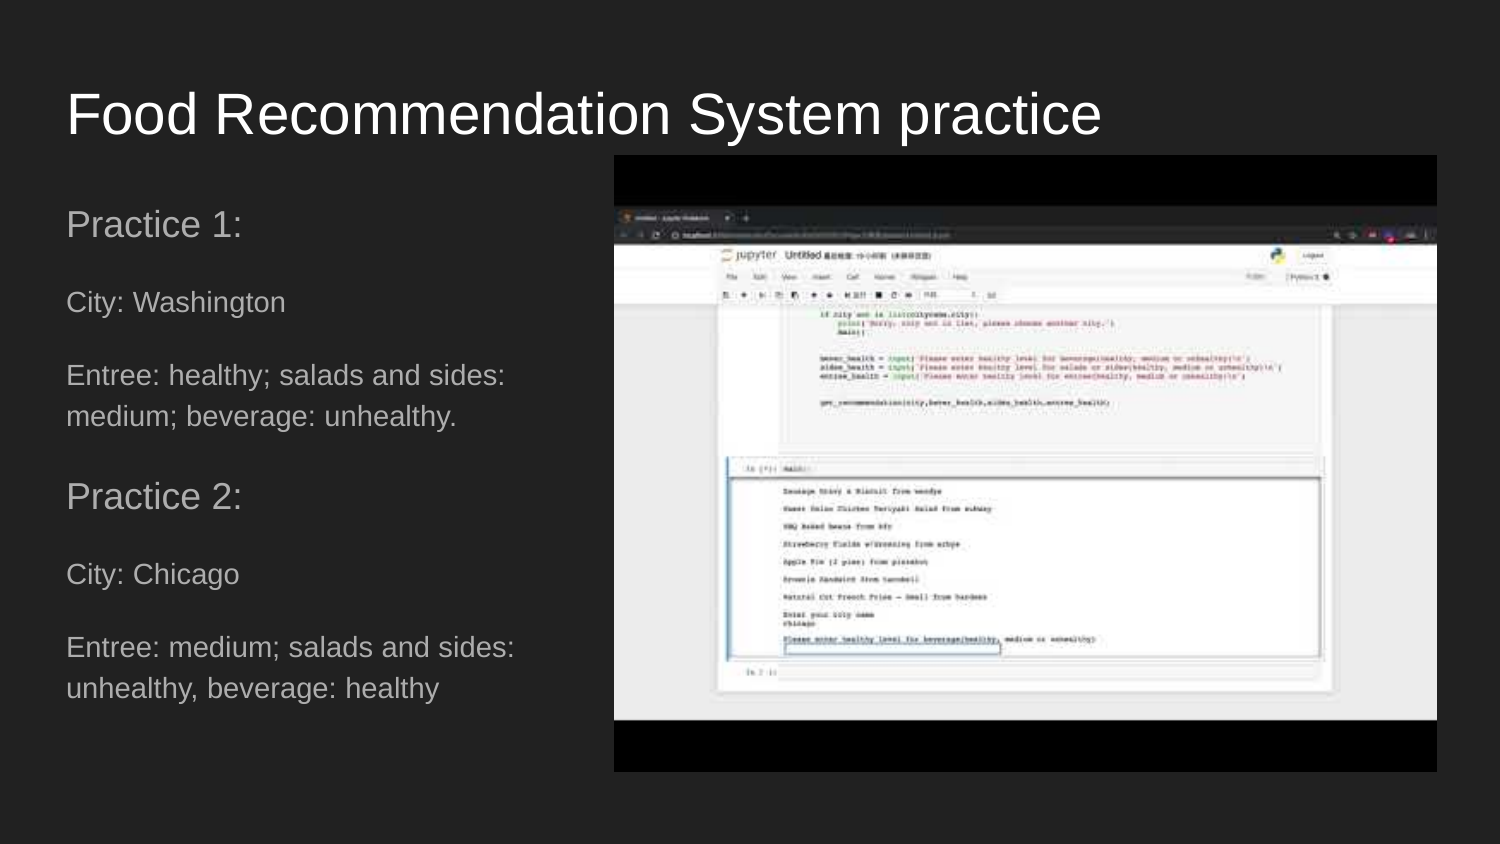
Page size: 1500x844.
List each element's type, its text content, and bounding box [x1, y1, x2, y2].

list Practice 1: City: Washington Entree: healthy; salads and sides: medium; beverage: unhealthy. Practice 2: City: Chicago Entree: medium; salads and sides: unhealthy, beverage: healthy [51, 177, 584, 743]
picture [614, 154, 1437, 772]
title Food Recommendation System practice [51, 61, 1449, 156]
